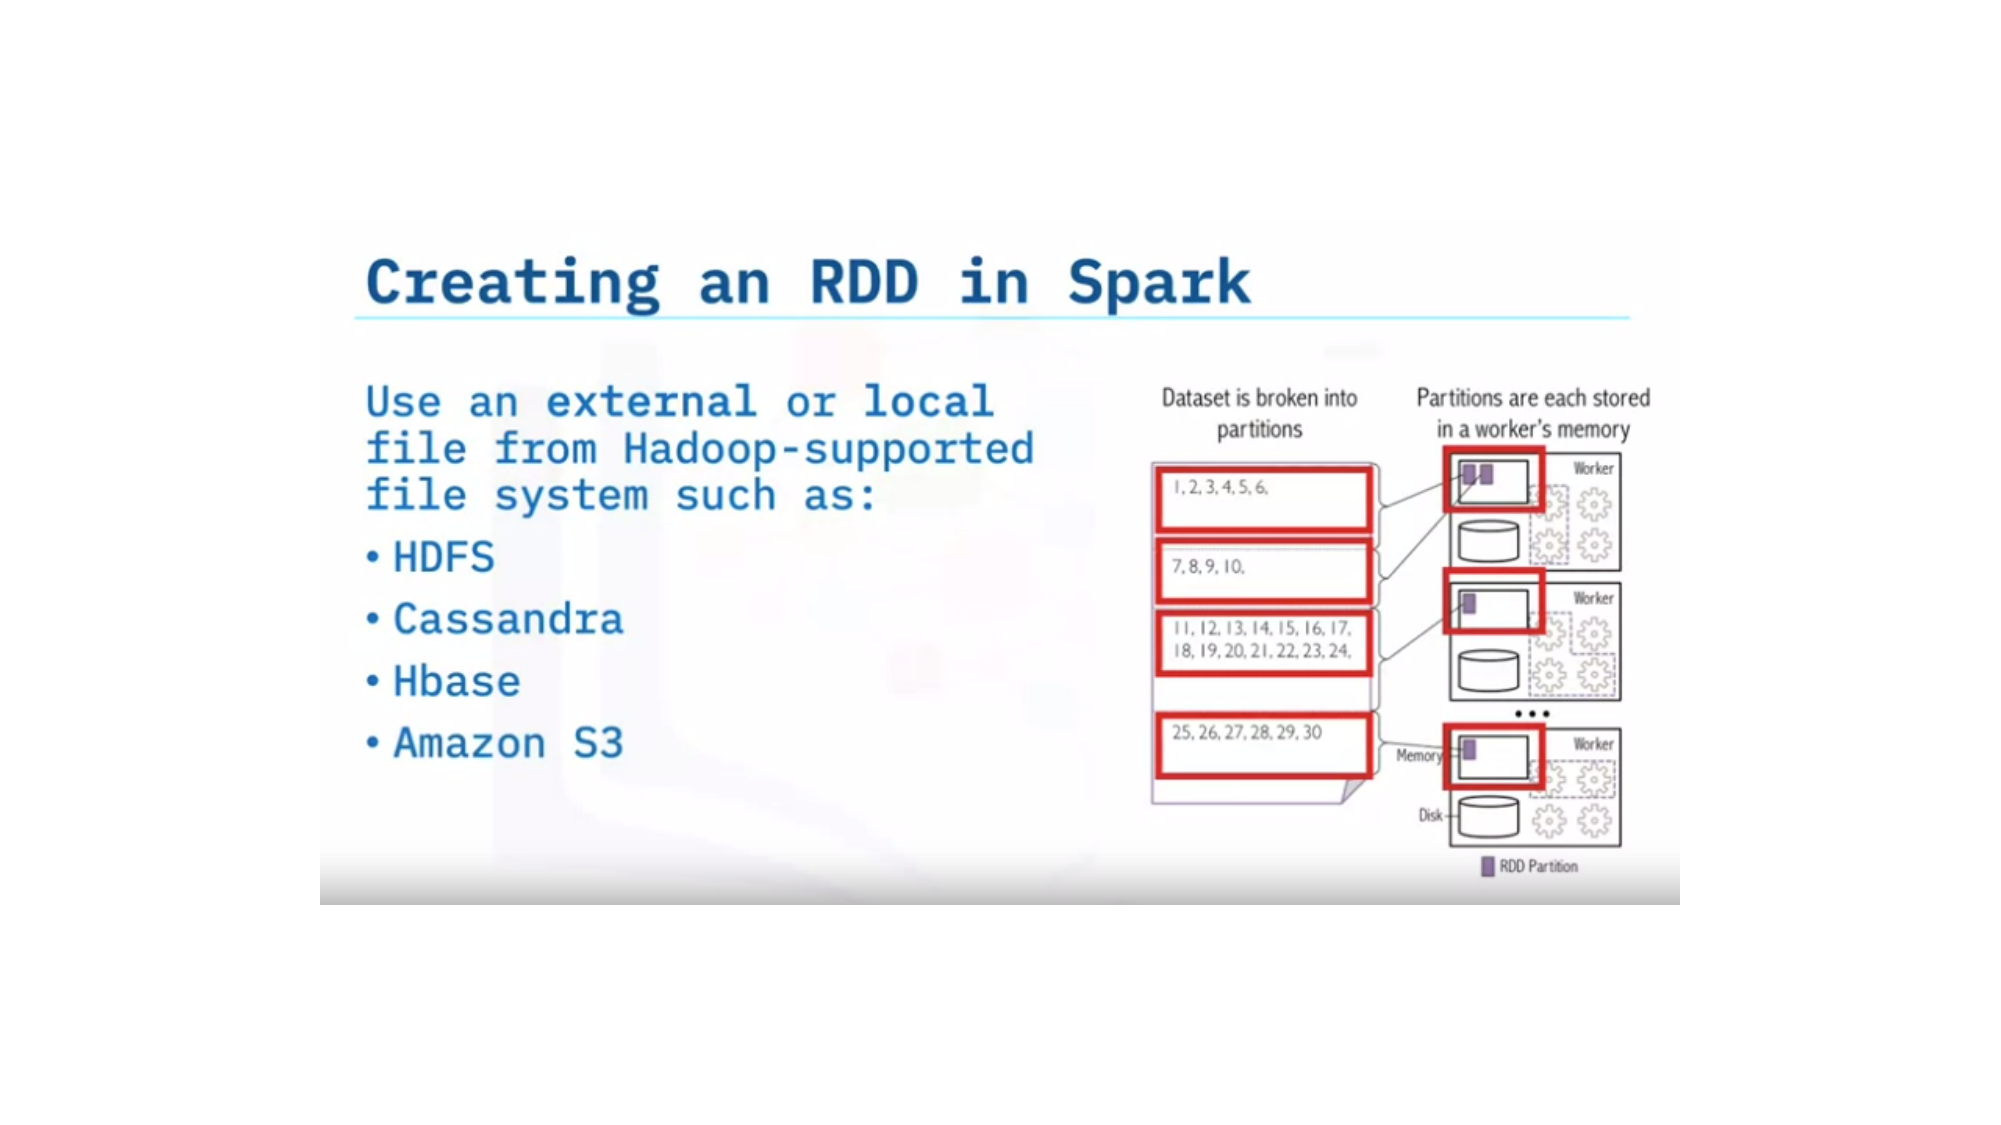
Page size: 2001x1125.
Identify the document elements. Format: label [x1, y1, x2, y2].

picture [320, 220, 1680, 905]
